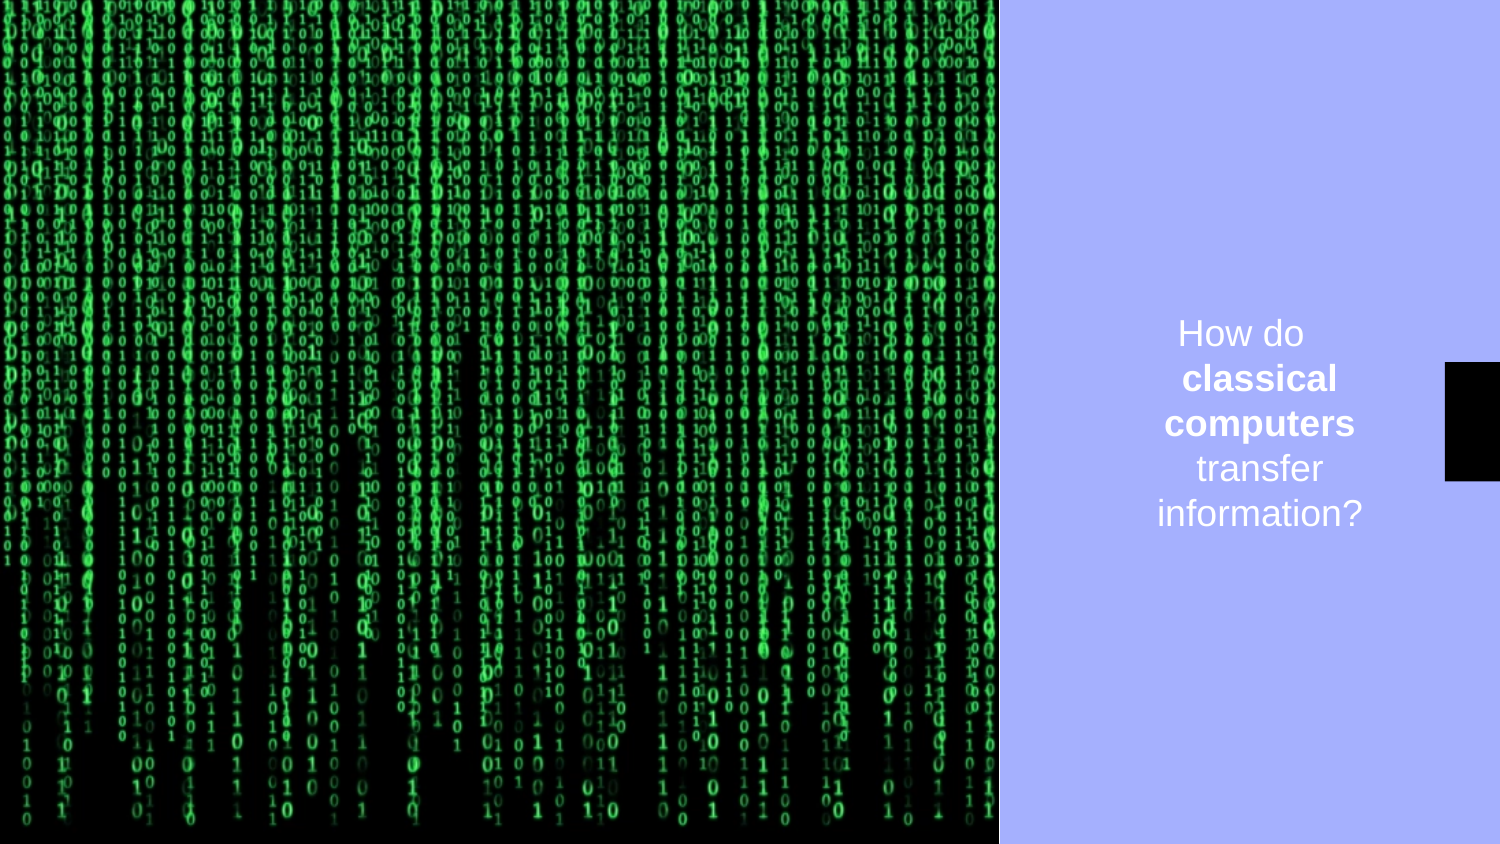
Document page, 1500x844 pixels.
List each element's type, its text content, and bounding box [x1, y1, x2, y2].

list How do classical computers transfer information? [1048, 72, 1397, 772]
picture [0, 0, 999, 844]
